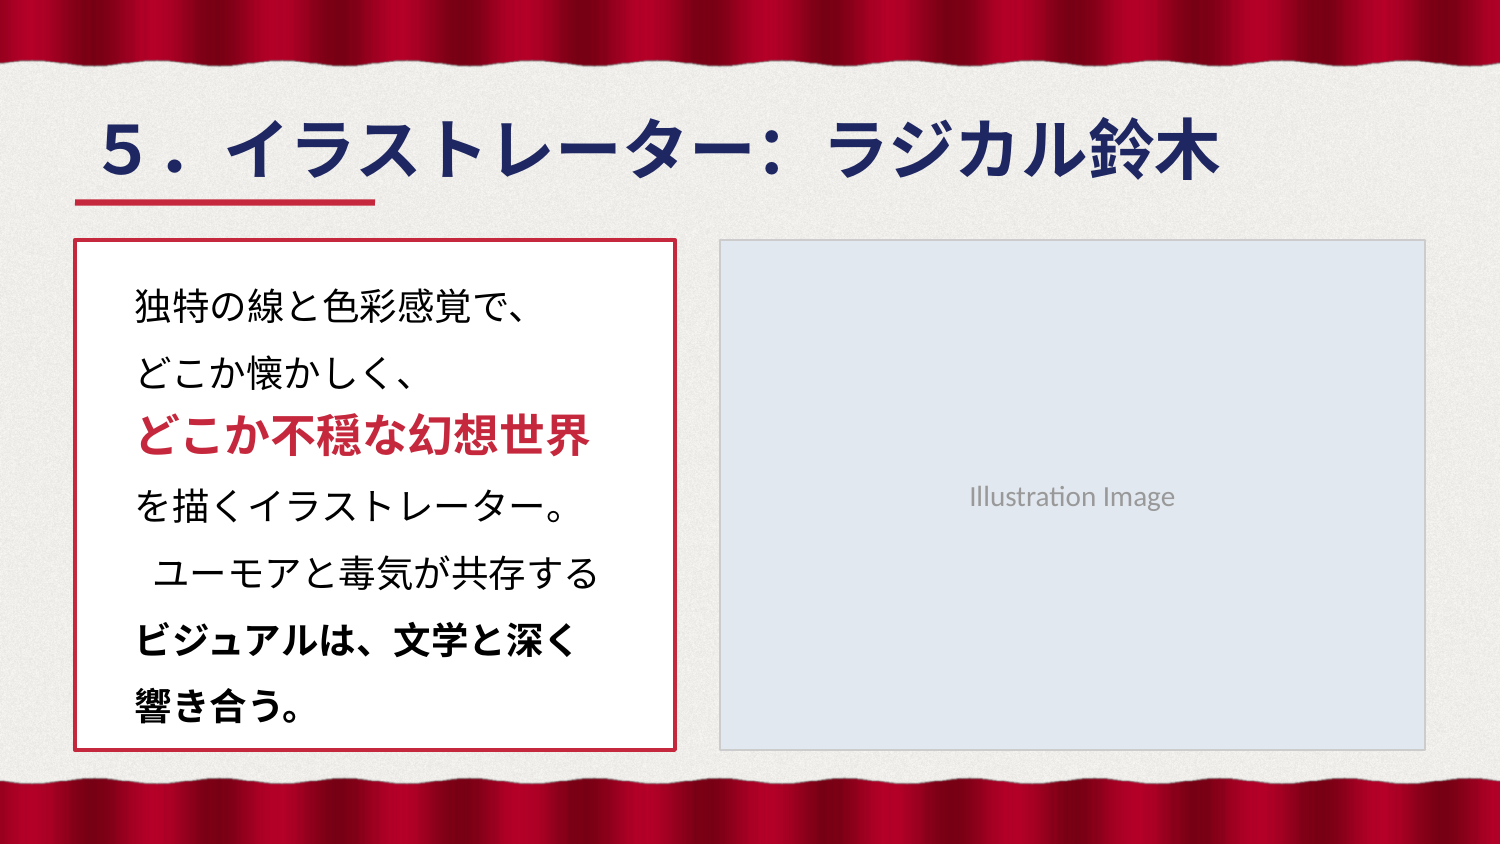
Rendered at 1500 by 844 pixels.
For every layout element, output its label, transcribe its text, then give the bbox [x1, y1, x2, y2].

text_box ５．イラストレーター：ラジカル鈴木 [74, 74, 1425, 195]
text_box [74, 239, 675, 750]
text_box Illustration Image [719, 239, 1425, 750]
text_box 独特の線と色彩感覚で、 どこか懐かしく、 どこか不穏な幻想世界 を描くイラストレーター。 ユーモアと毒気が共存する ビジュアルは、文学と深く響き合う。 [119, 284, 630, 705]
picture [0, 0, 1500, 844]
